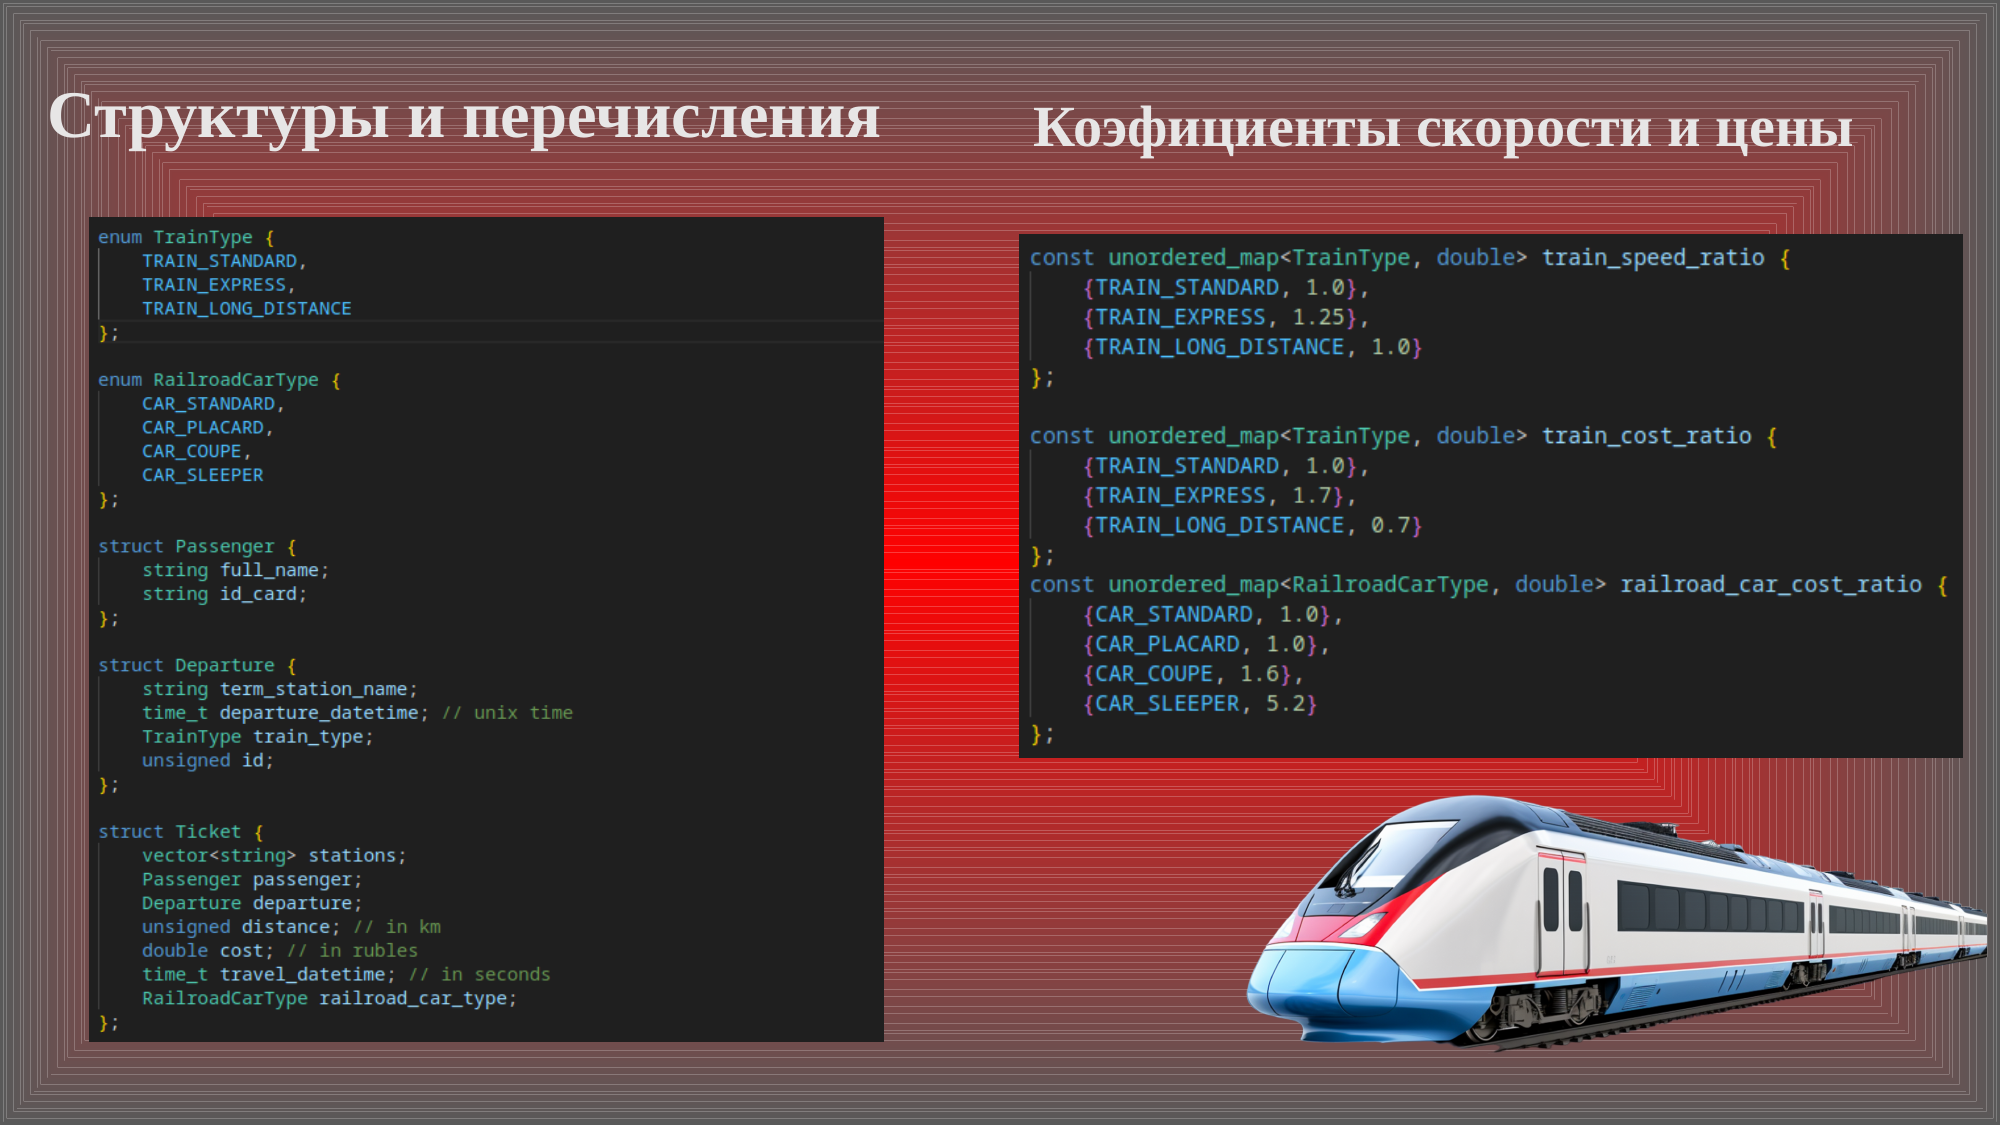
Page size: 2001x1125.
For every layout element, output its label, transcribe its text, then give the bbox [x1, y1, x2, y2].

picture [1019, 234, 2000, 1125]
picture [89, 217, 884, 1042]
text_box Структуры и перечисления [32, 63, 992, 195]
text_box Коэфициенты скорости и цены [1019, 80, 1904, 195]
